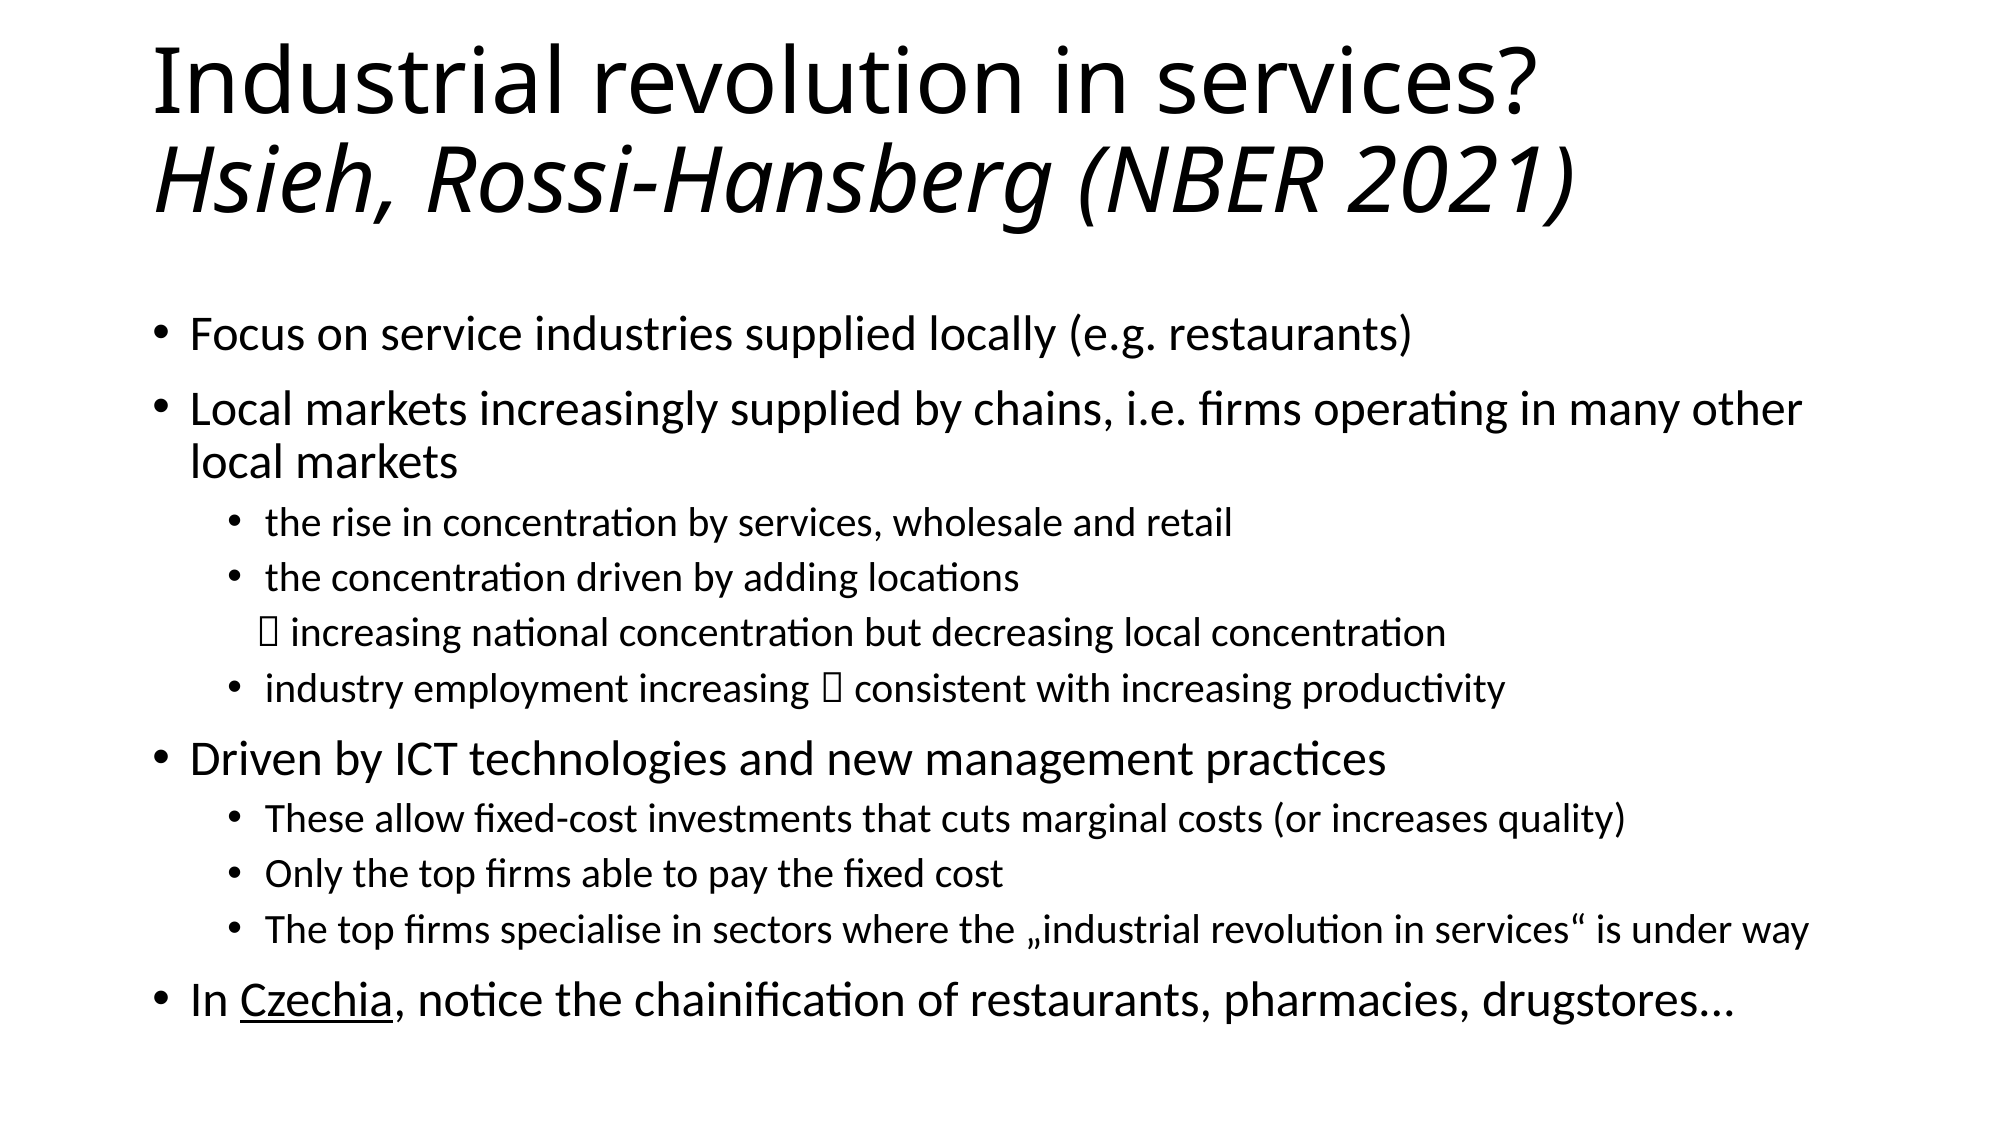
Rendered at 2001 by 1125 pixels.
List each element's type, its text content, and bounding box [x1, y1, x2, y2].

title Industrial revolution in services? Hsieh, Rossi-Hansberg (NBER 2021) [137, 24, 1863, 242]
list Focus on service industries supplied locally (e.g. restaurants) Local markets increasingly supplied by chains, i.e. firms operating in many other local markets the rise in concentration by services, wholesale and retail the concentration driven by adding locations  increasing national concentration but decreasing local concentration industry employment increasing  consistent with increasing productivity Driven by ICT technologies and new management practices These allow fixed-cost investments that cuts marginal costs (or increases quality) Only the top firms able to pay the fixed cost The top firms specialise in sectors where the „industrial revolution in services“ is under way In Czechia, notice the chainification of restaurants, pharmacies, drugstores... [137, 299, 1923, 1014]
